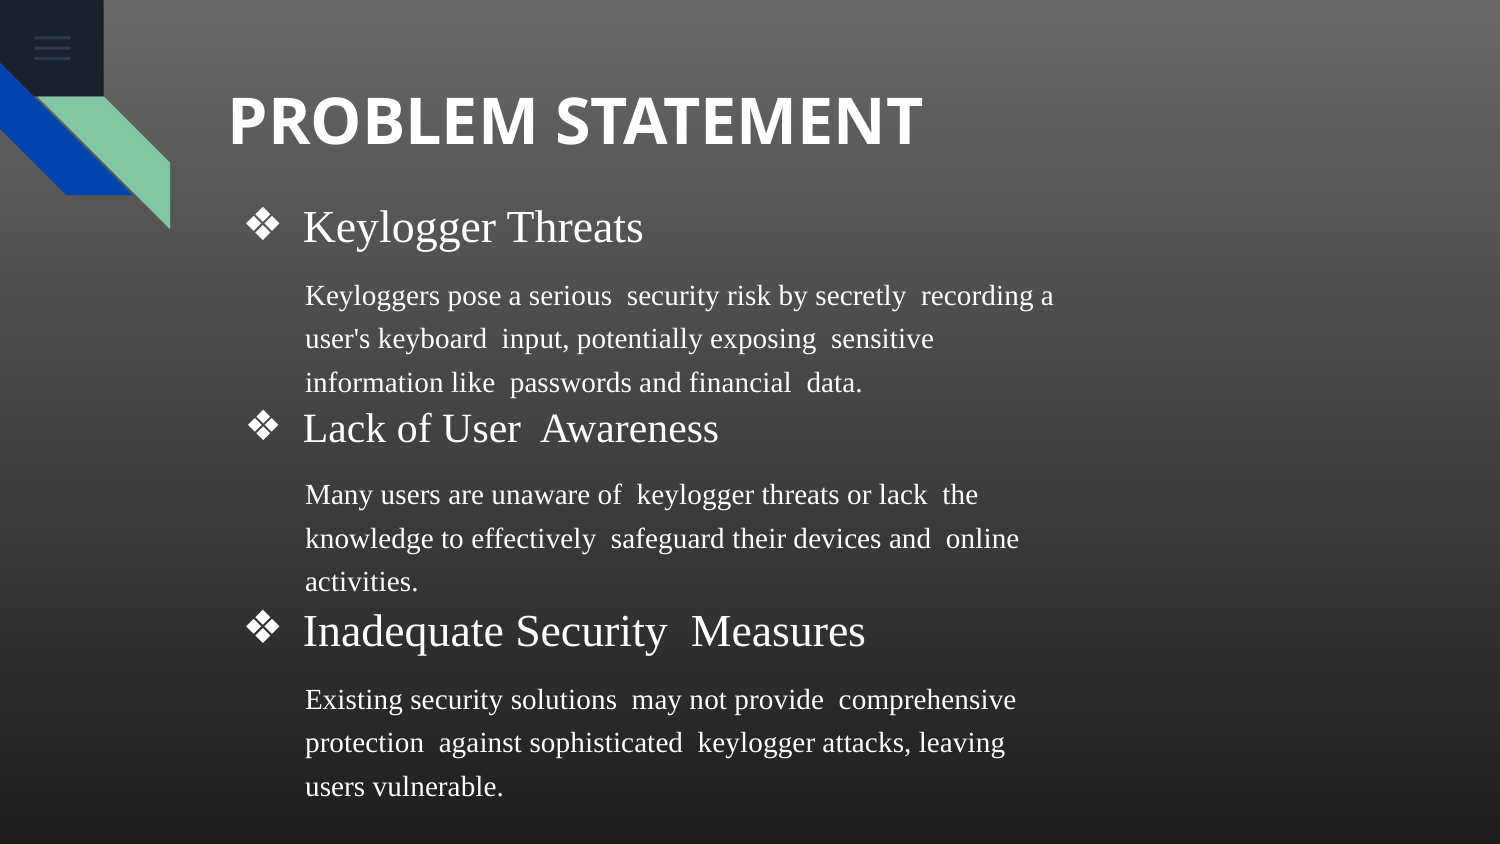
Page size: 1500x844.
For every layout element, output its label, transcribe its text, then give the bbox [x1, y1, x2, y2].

title PROBLEM STATEMENT [212, 64, 1368, 215]
text_box Keylogger Threats Keyloggers pose a serious security risk by secretly recording a user's keyboard input, potentially exposing sensitive information like passwords and financial data. Lack of User Awareness Many users are unaware of keylogger threats or lack the knowledge to effectively safeguard their devices and online activities. Inadequate Security Measures Existing security solutions may not provide comprehensive protection against sophisticated keylogger attacks, leaving users vulnerable. [212, 305, 1072, 821]
